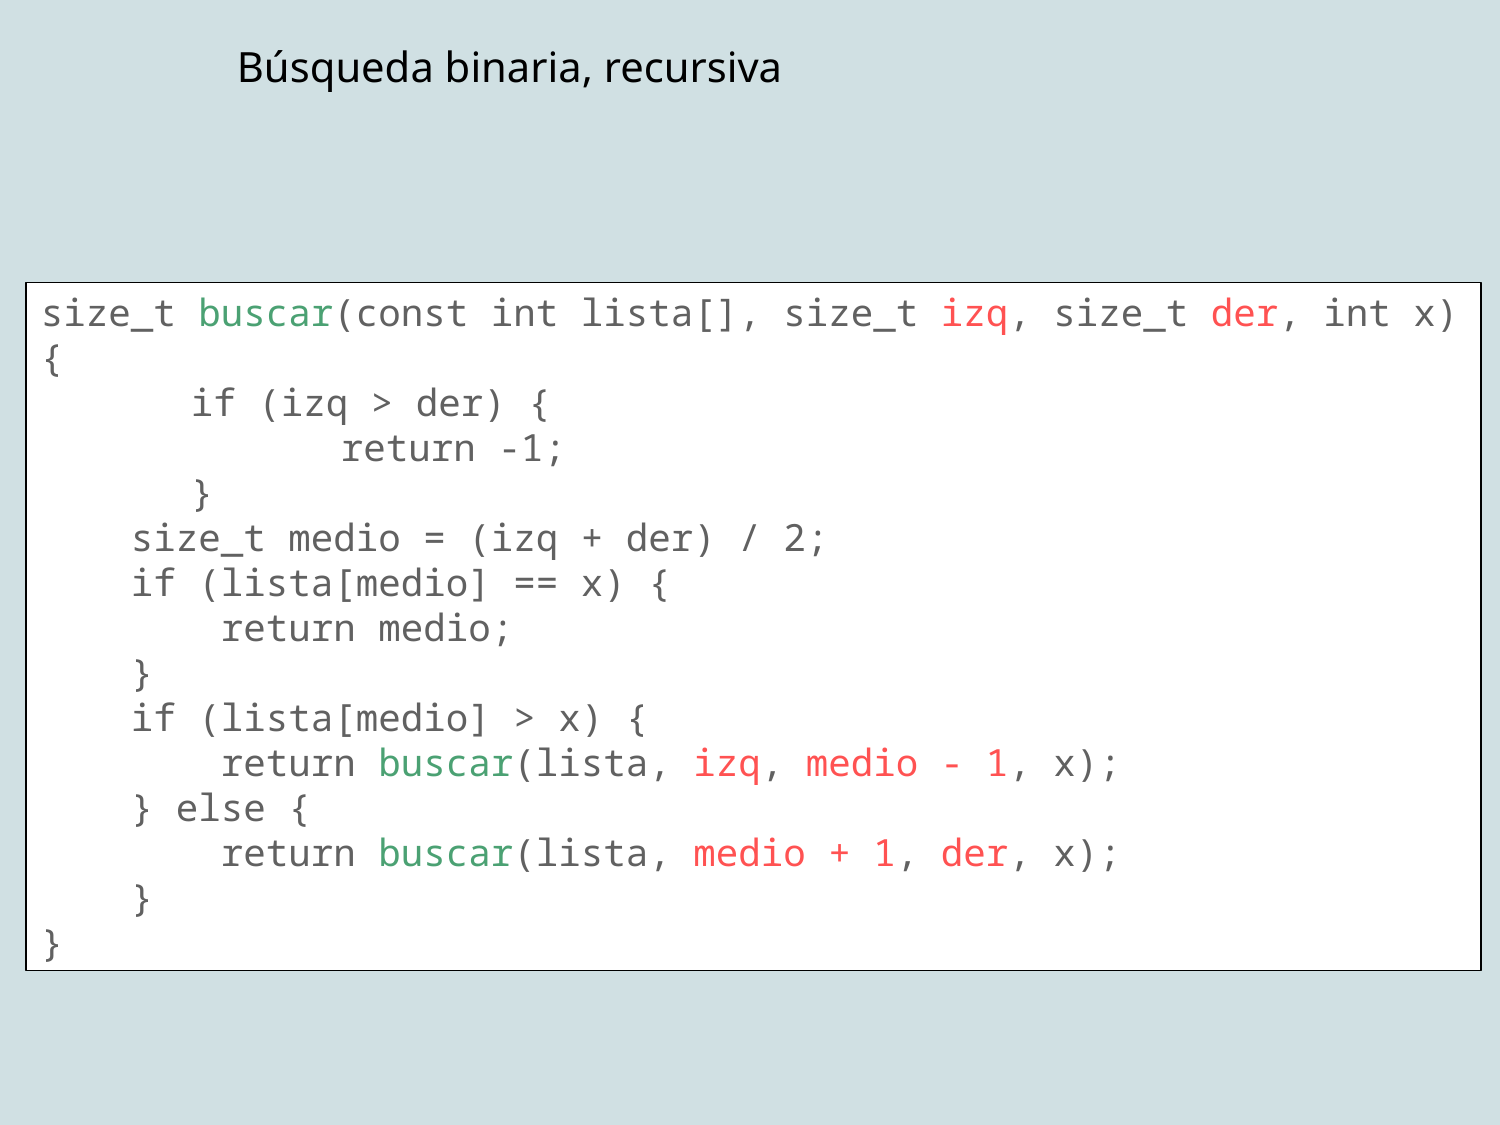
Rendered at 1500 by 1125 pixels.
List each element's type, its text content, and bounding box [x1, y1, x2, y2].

text_box size_t buscar(const int lista[], size_t izq, size_t der, int x) { if (izq > der) { return -1; } size_t medio = (izq + der) / 2; if (lista[medio] == x) { return medio; } if (lista[medio] > x) { return buscar(lista, izq, medio - 1, x); } else { return buscar(lista, medio + 1, der, x); } } [25, 282, 1481, 971]
text_box Búsqueda binaria, recursiva [221, 25, 1092, 128]
